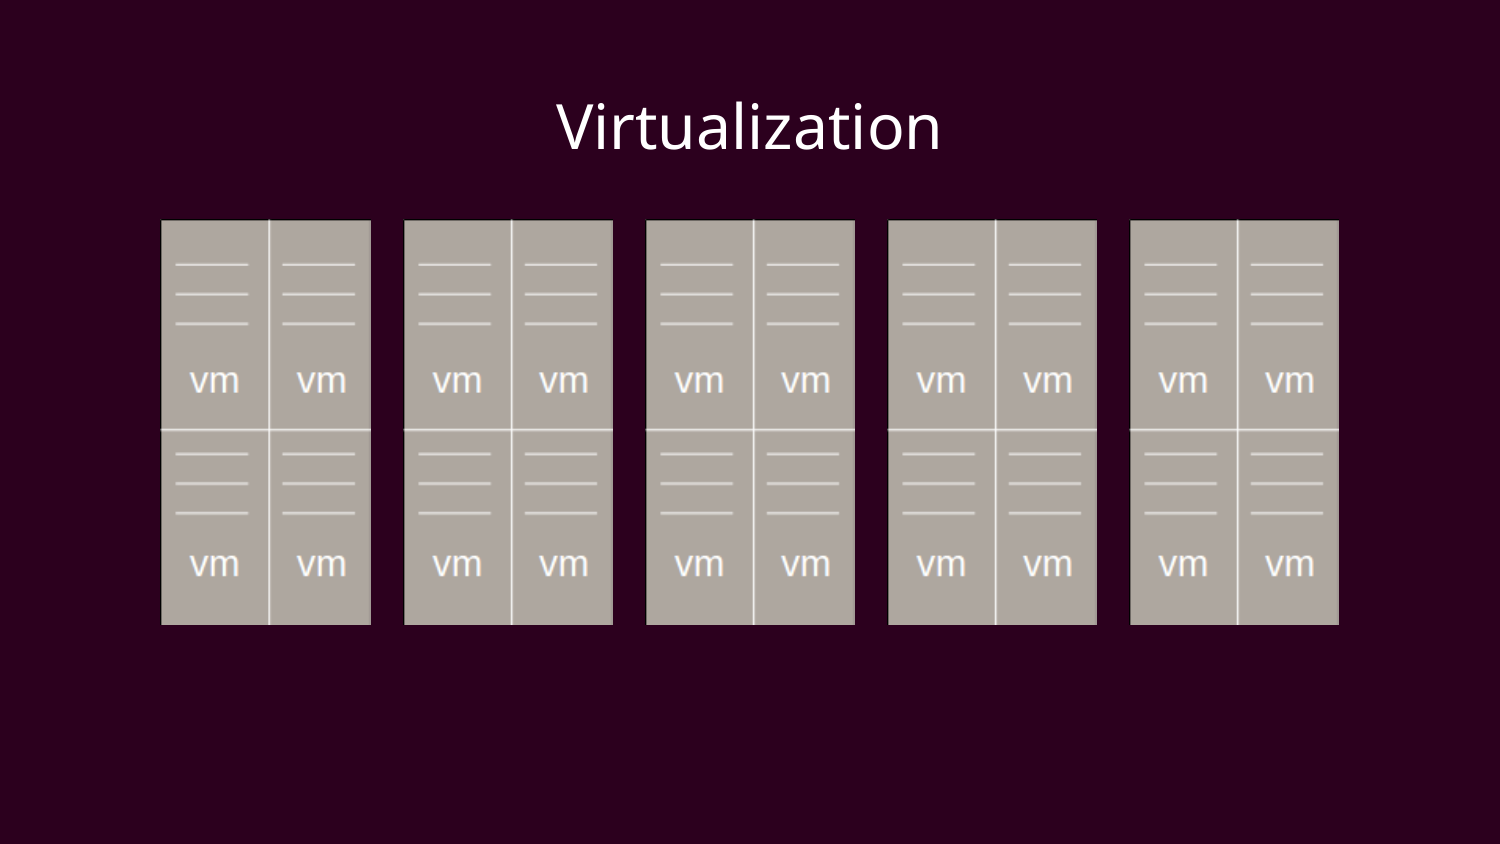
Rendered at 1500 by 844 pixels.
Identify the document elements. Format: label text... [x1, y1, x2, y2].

picture [402, 219, 613, 625]
picture [1129, 219, 1340, 625]
picture [645, 219, 855, 625]
title Virtualization [112, 29, 1388, 220]
picture [887, 219, 1098, 625]
picture [160, 219, 371, 625]
